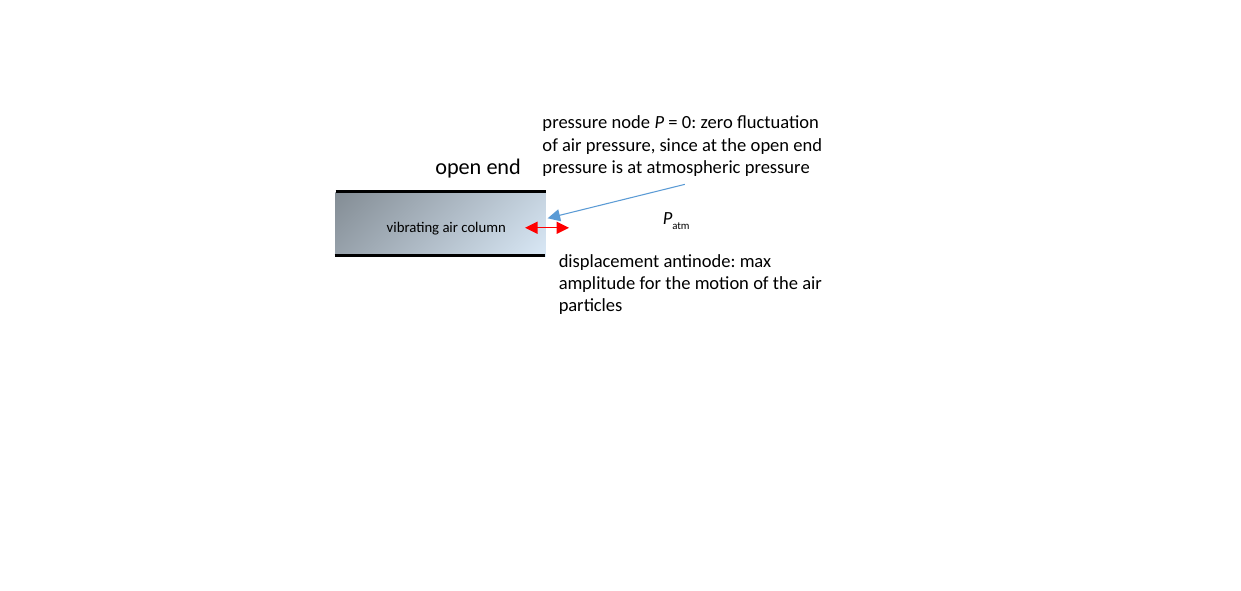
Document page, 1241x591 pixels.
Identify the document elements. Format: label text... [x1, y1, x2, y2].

text_box displacement antinode: max amplitude for the motion of the air particles [544, 241, 859, 323]
text_box open end [420, 144, 537, 187]
text_box Patm [648, 198, 705, 239]
text_box pressure node P = 0: zero fluctuation of air pressure, since at the open end pressure is at atmospheric pressure [527, 102, 842, 185]
text_box vibrating air column [371, 210, 522, 243]
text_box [547, 185, 685, 219]
text_box [334, 192, 547, 254]
